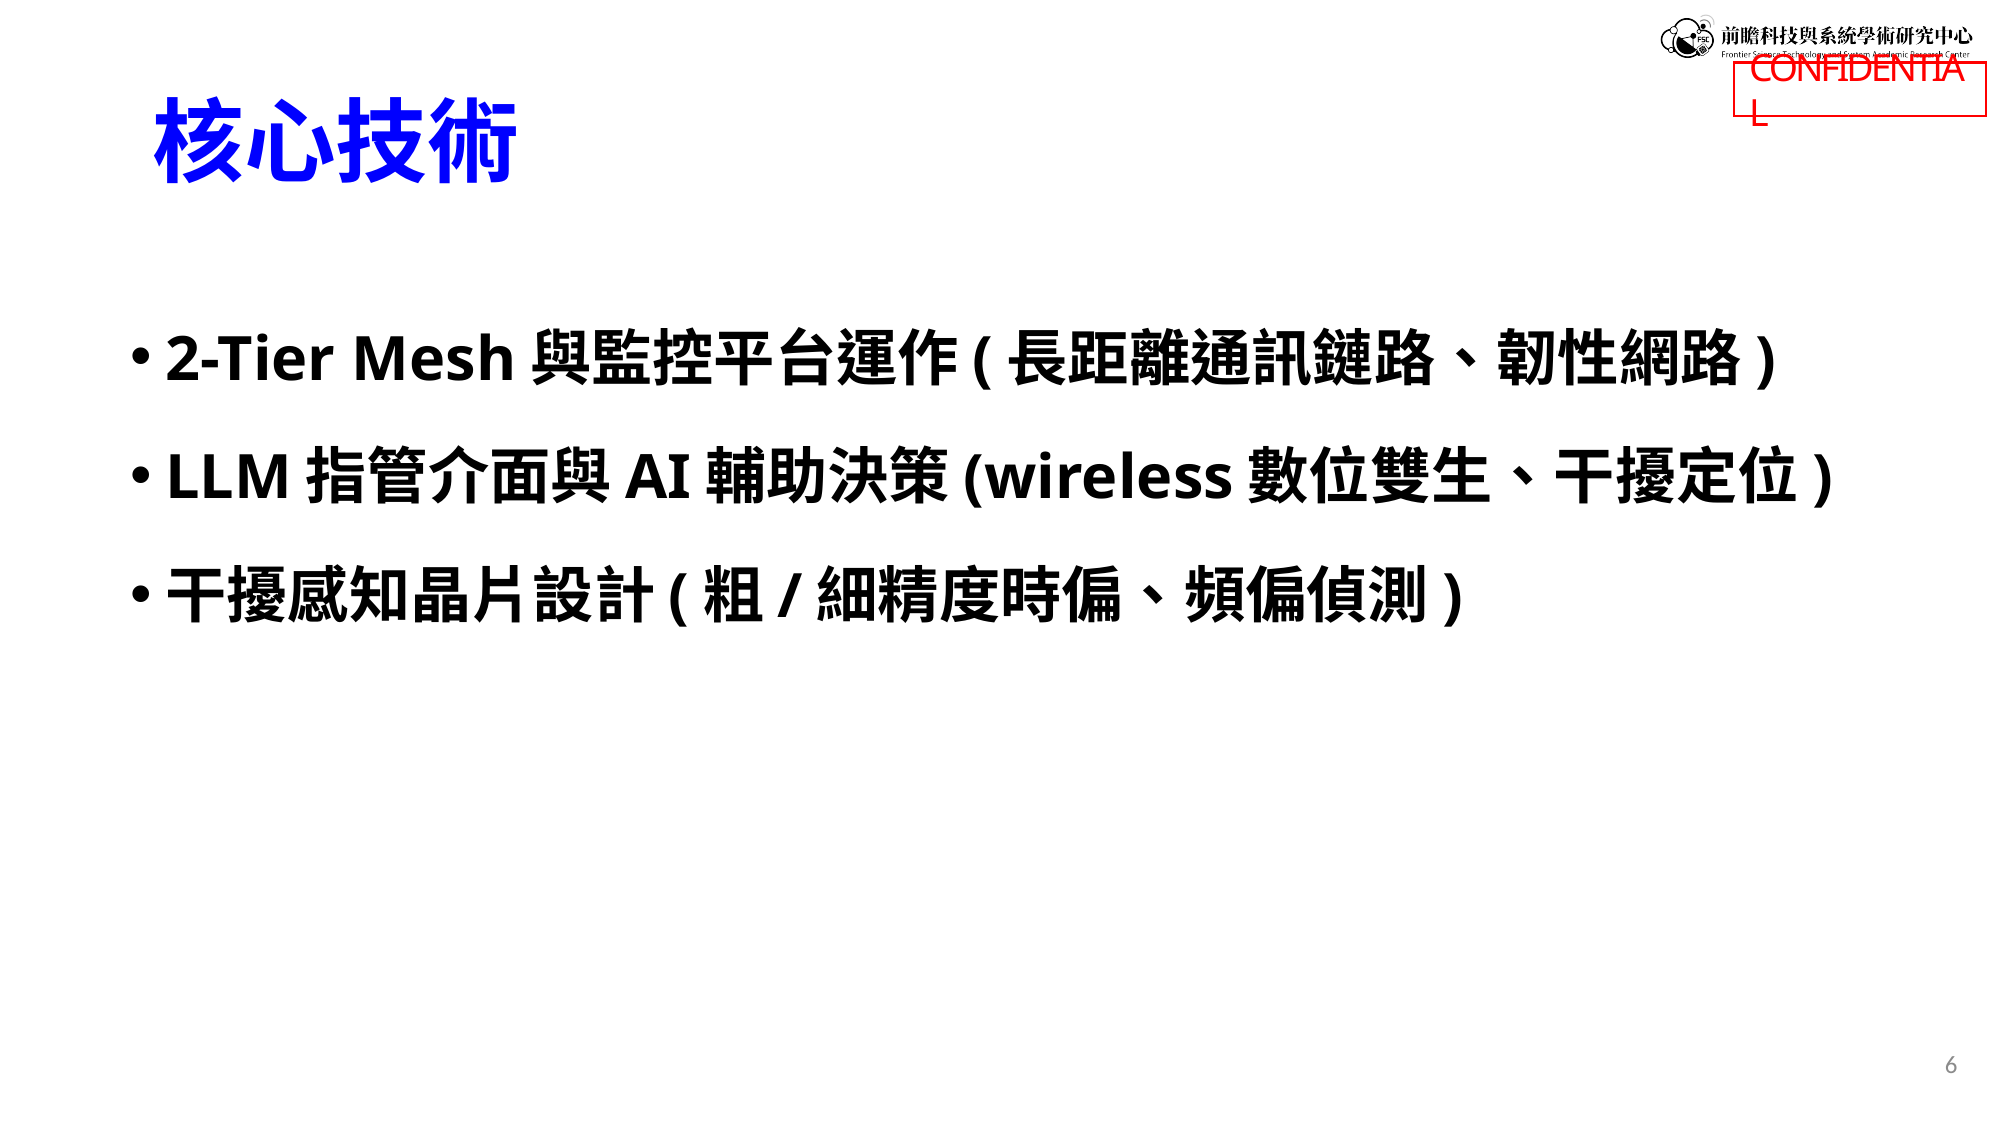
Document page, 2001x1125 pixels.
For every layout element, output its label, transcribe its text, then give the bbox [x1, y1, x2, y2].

title 核心技術 [137, 59, 828, 233]
picture [1925, 56, 1936, 61]
list 2-Tier Mesh與監控平台運作(長距離通訊鏈路、韌性網路) LLM指管介面與AI輔助決策(wireless數位雙生、干擾定位) 干擾感知晶片設計(粗/細精度時偏、頻偏偵測) [115, 285, 1916, 717]
picture [1827, 57, 1841, 61]
picture [1853, 57, 1866, 61]
picture [1775, 57, 1790, 61]
slide_number 6 [1522, 1033, 1973, 1094]
picture [1720, 19, 1980, 63]
